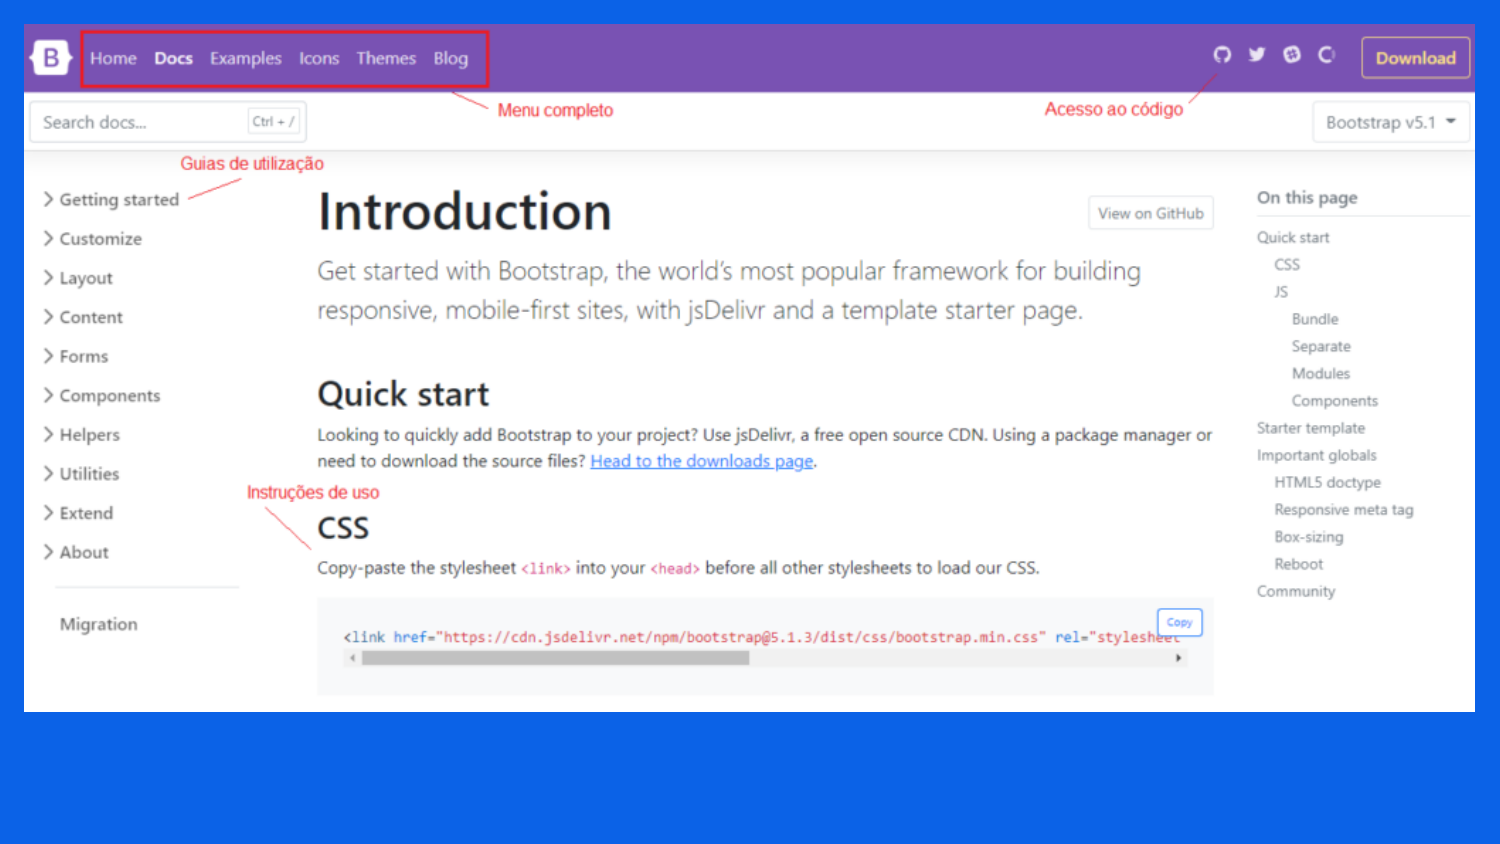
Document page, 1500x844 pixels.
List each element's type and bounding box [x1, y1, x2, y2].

picture [24, 24, 1476, 712]
